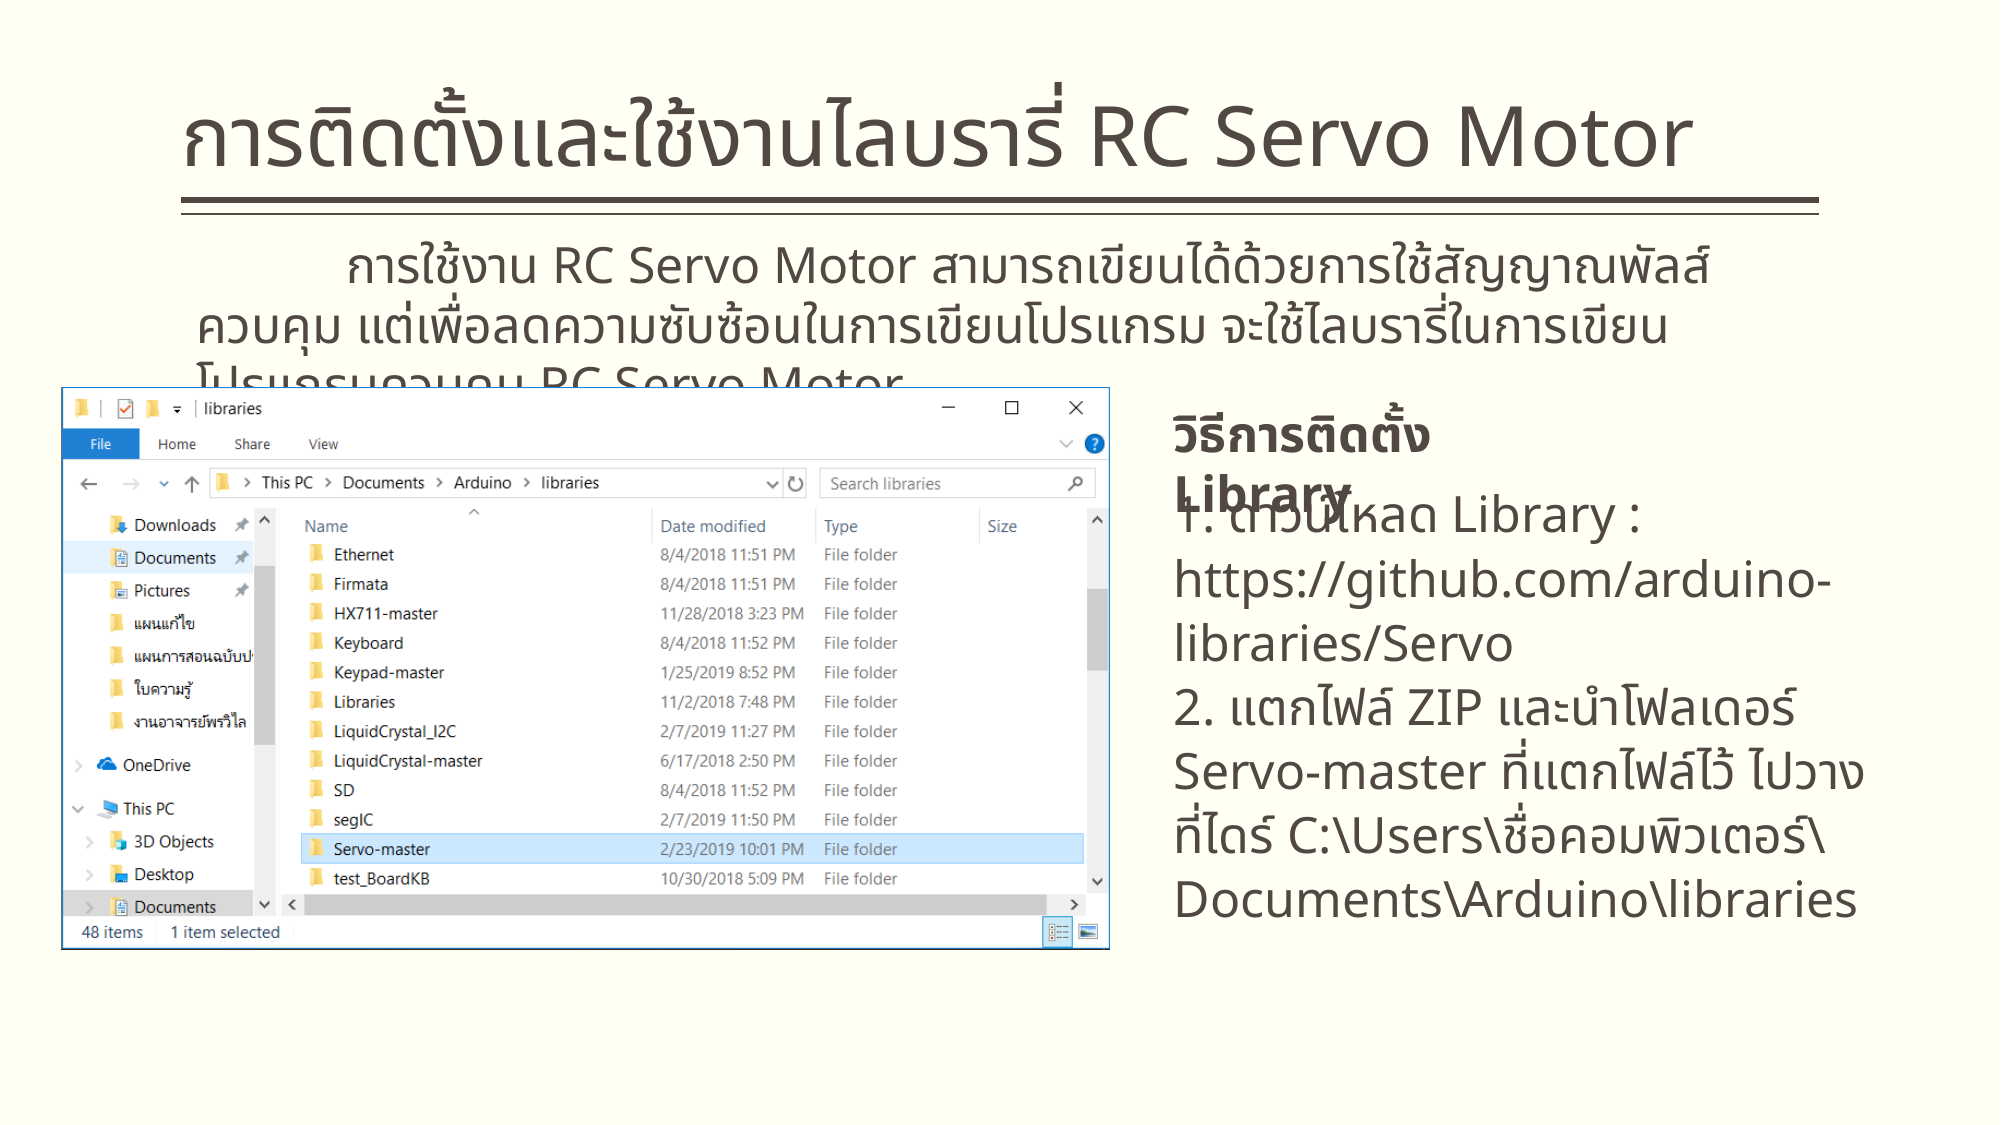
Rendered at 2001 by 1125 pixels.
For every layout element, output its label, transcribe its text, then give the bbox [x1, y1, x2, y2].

picture [61, 387, 1110, 950]
text_box 1. ดาวน์โหลด Library : https://github.com/arduino-libraries/Servo 2. แตกไฟล์ ZIP และนำโฟลเดอร์ Servo-master ที่แตกไฟล์ไว้ ไปวางที่ไดร์ C:\Users\ชื่อคอมพิวเตอร์\Documents\Arduino\libraries [1158, 471, 1900, 936]
text_box วิธีการติดตั้ง Library [1158, 395, 1546, 471]
text_box การใช้งาน RC Servo Motor สามารถเขียนได้ด้วยการใช้สัญญาณพัลส์ควบคุม แต่เพื่อลดความซับซ้อนในการเขียนโปรแกรม จะใช้ไลบรารี่ในการเขียนโปรแกรมควบคุม RC Servo Motor [181, 225, 1819, 421]
title การติดตั้งและใช้งานไลบรารี่ RC Servo Motor [181, 12, 1819, 193]
